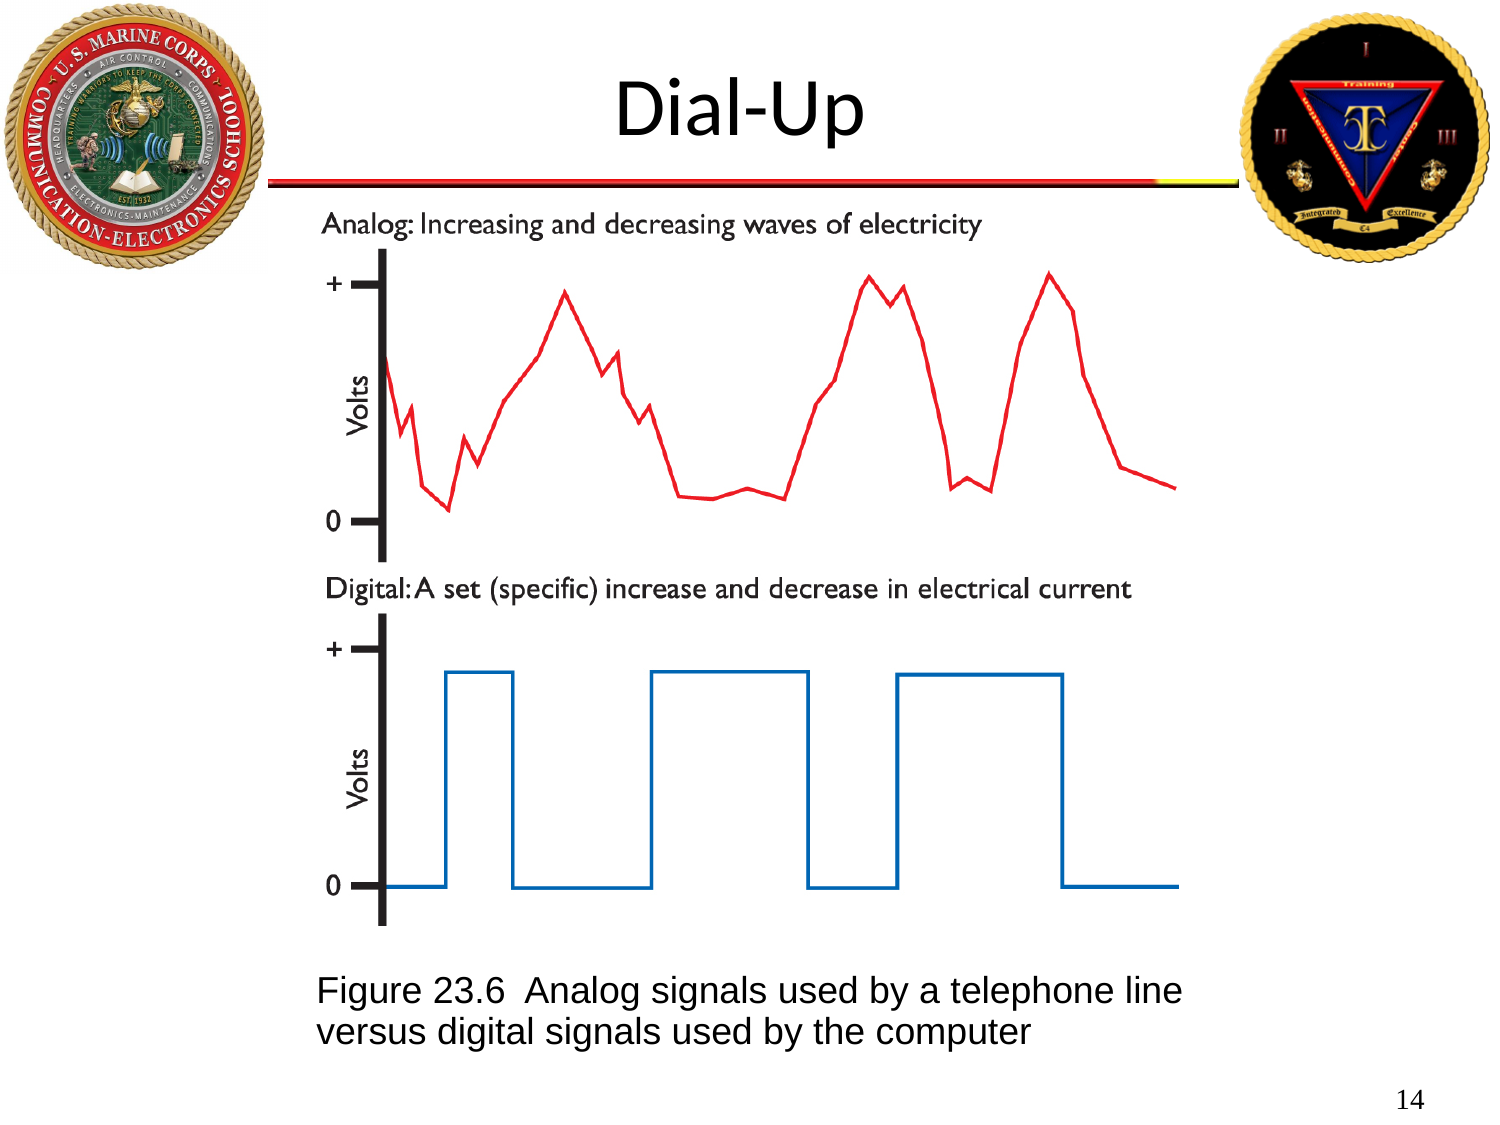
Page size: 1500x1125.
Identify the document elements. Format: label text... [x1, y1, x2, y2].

text_box Figure 23.6 Analog signals used by a telephone line versus digital signals used by the computer [301, 962, 1199, 1061]
title Dial-Up [75, 45, 1425, 233]
picture [1239, 12, 1490, 263]
picture [0, 0, 268, 274]
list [321, 212, 1179, 926]
